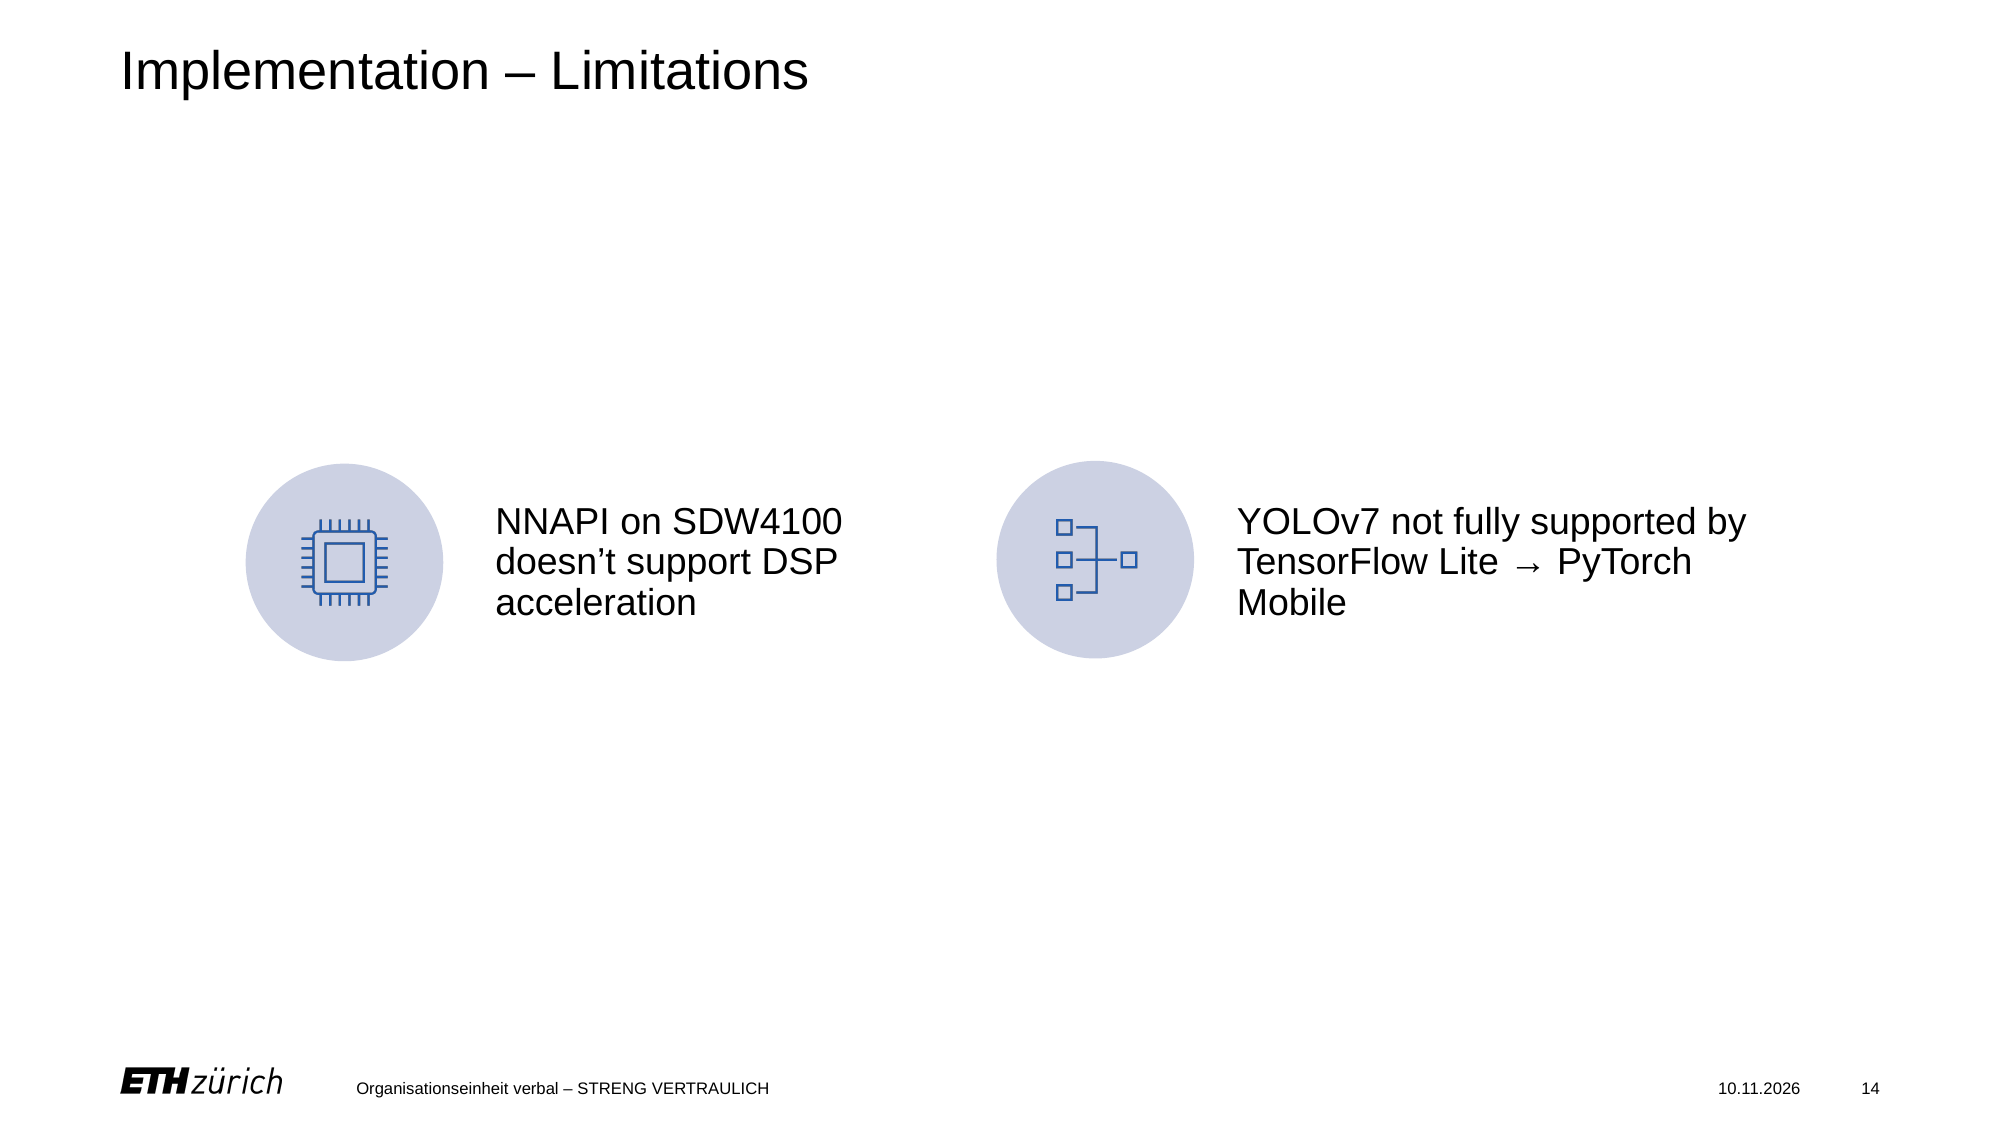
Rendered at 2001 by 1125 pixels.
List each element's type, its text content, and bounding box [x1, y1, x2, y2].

footer Organisationseinheit verbal – STRENG VERTRAULICH [356, 1069, 1243, 1106]
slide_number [1718, 1069, 1819, 1106]
title Implementation – Limitations [120, 42, 1880, 191]
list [120, 301, 1880, 824]
picture [120, 1067, 282, 1094]
slide_number 14 [1827, 1069, 1880, 1106]
